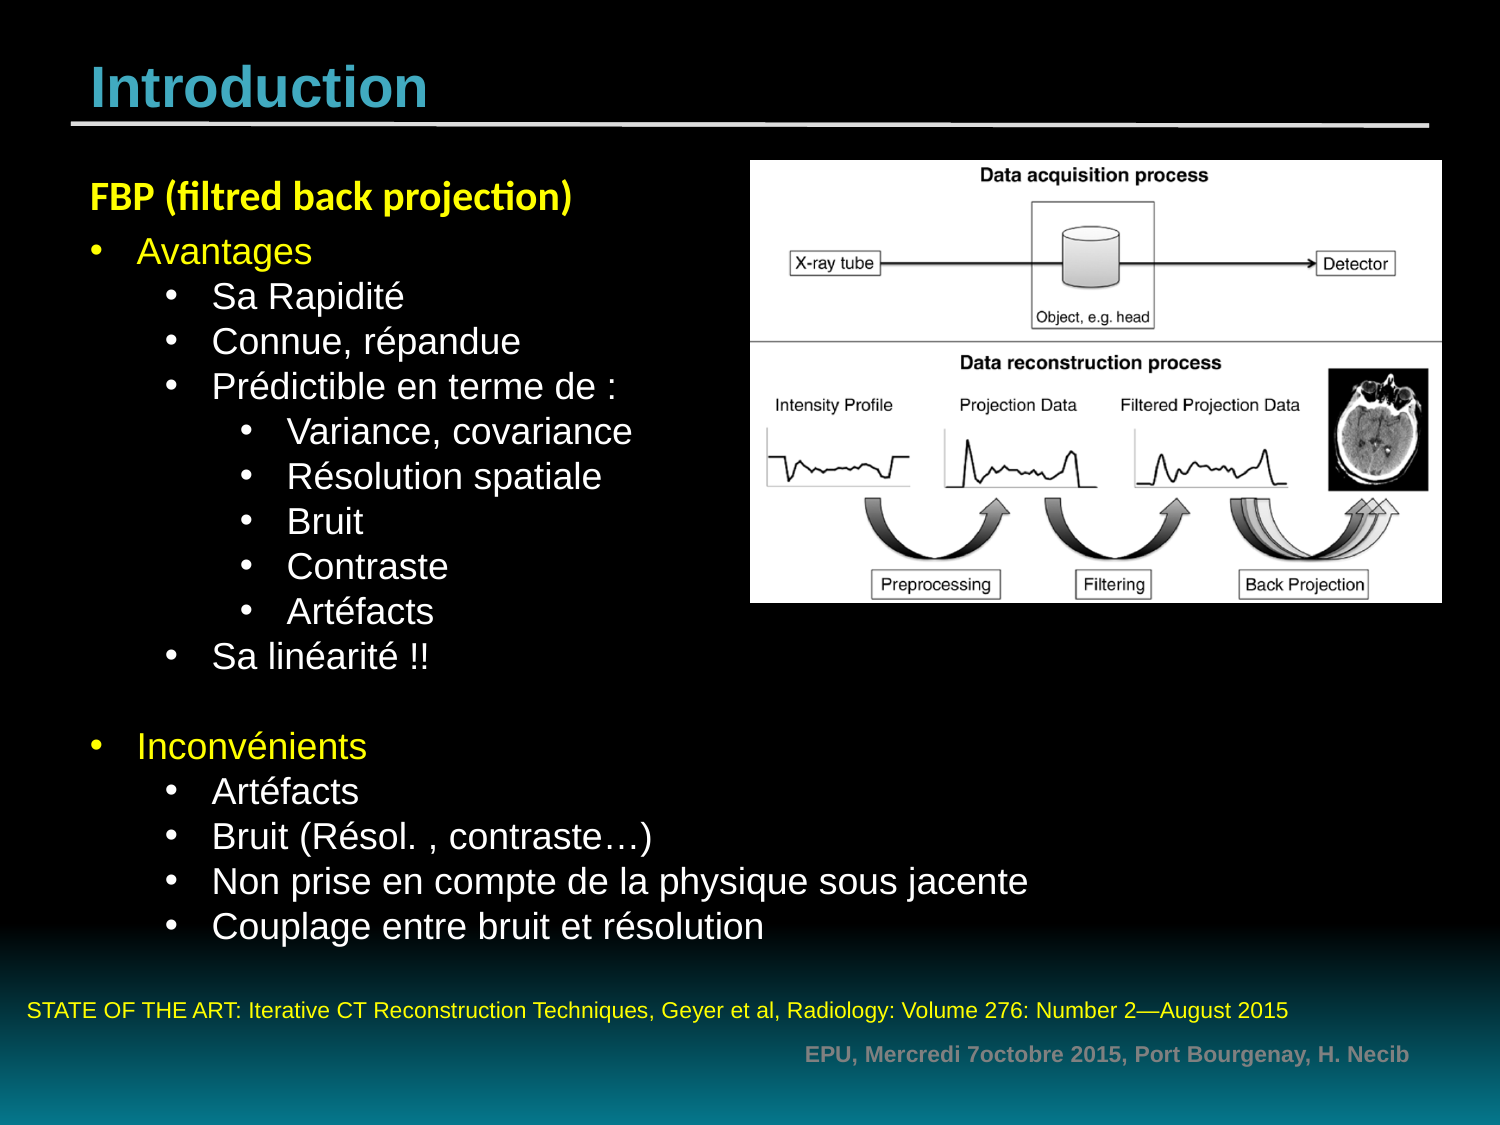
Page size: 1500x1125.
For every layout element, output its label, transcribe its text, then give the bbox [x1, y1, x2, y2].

text_box Avantages Sa Rapidité Connue, répandue Prédictible en terme de : Variance, covariance Résolution spatiale Bruit Contraste Artéfacts Sa linéarité !! Inconvénients Artéfacts Bruit (Résol. , contraste…) Non prise en compte de la physique sous jacente Couplage entre bruit et résolution [74, 219, 1425, 955]
list FBP (filtred back projection) [75, 160, 748, 219]
picture [749, 160, 1442, 603]
title Introduction [75, 42, 1425, 121]
text_box STATE OF THE ART: Iterative CT Reconstruction Techniques, Geyer et al, Radiology: Volume 276: Number 2—August 2015 [11, 987, 1430, 1030]
